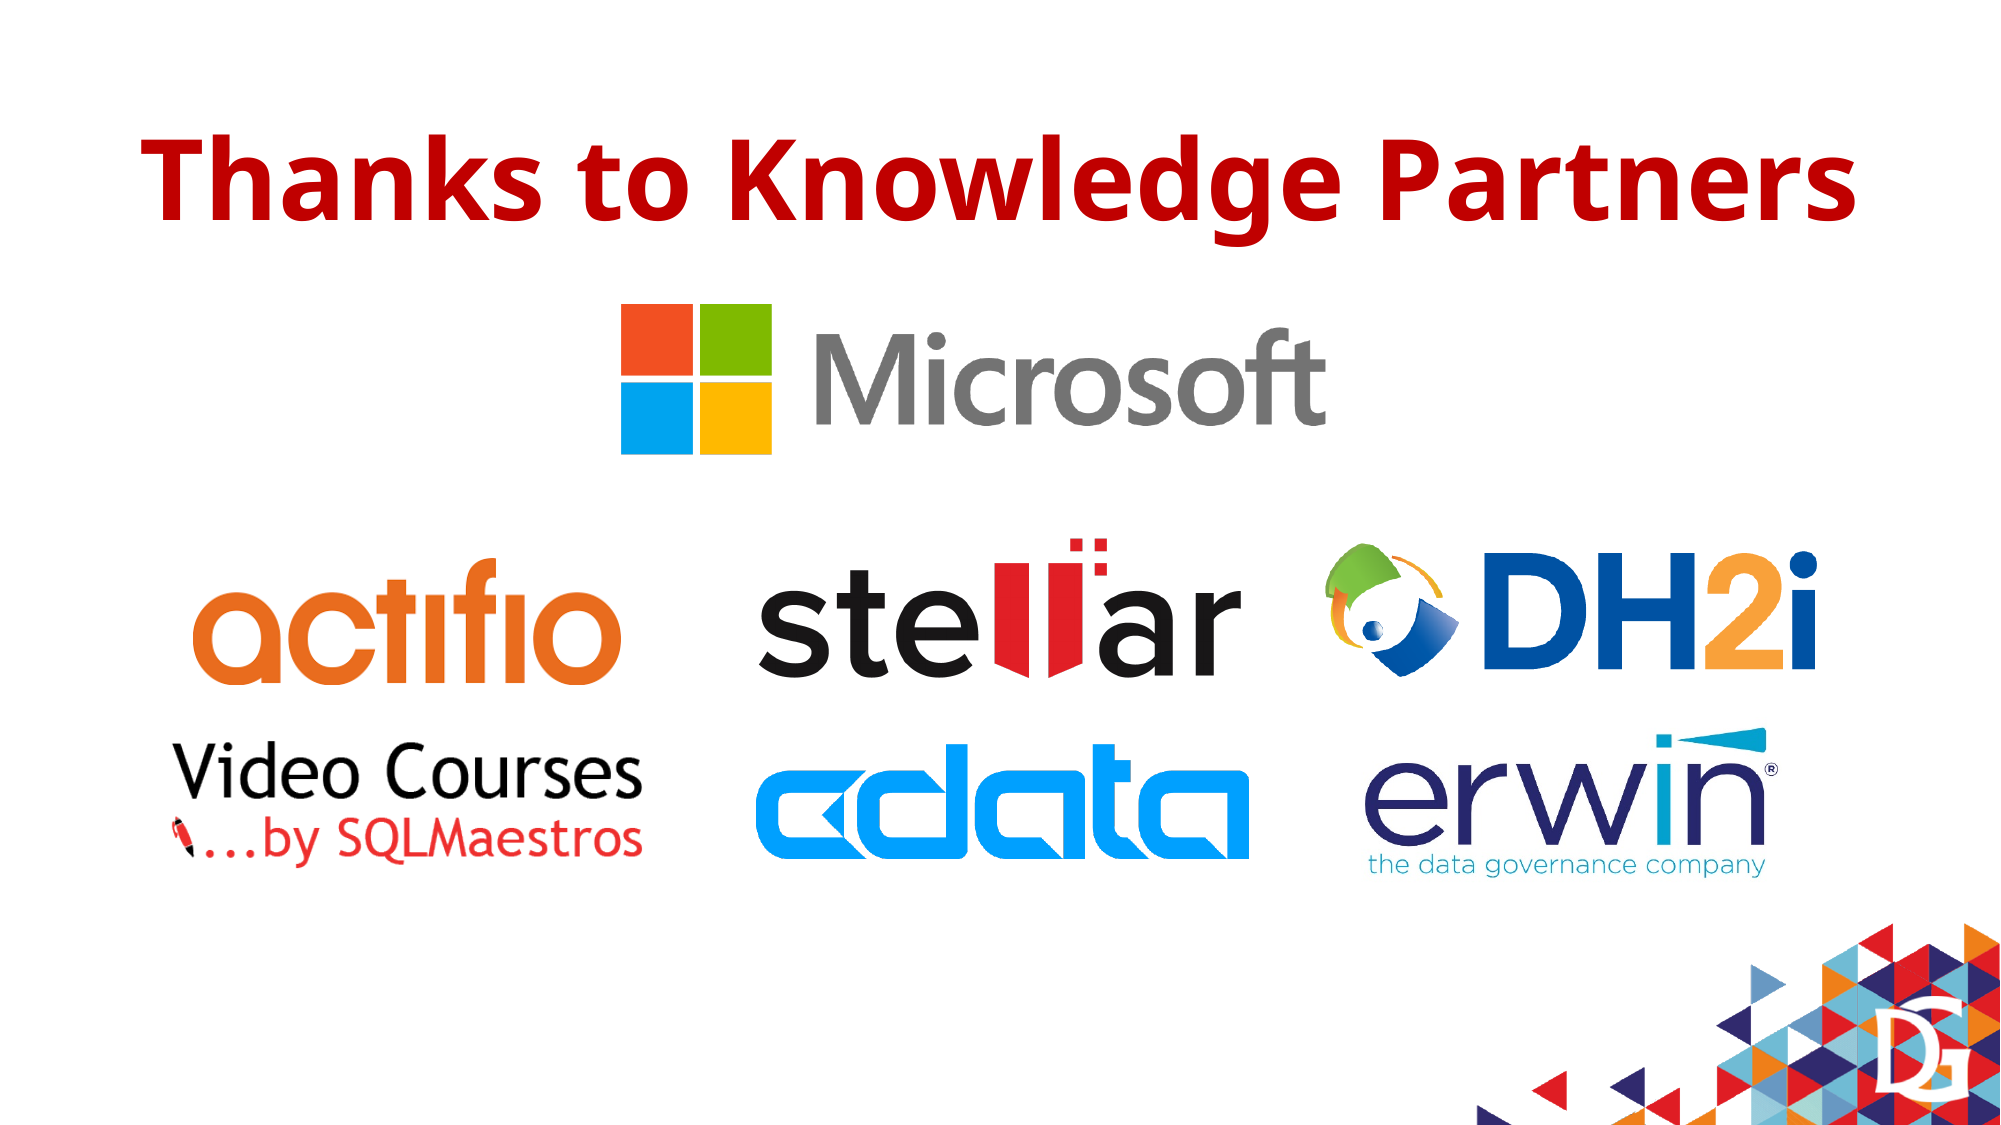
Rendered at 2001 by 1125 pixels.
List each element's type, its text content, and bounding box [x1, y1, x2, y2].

picture [166, 733, 648, 873]
title Thanks to Knowledge Partners [103, 94, 1896, 253]
picture [193, 558, 621, 685]
picture [620, 124, 2000, 1125]
